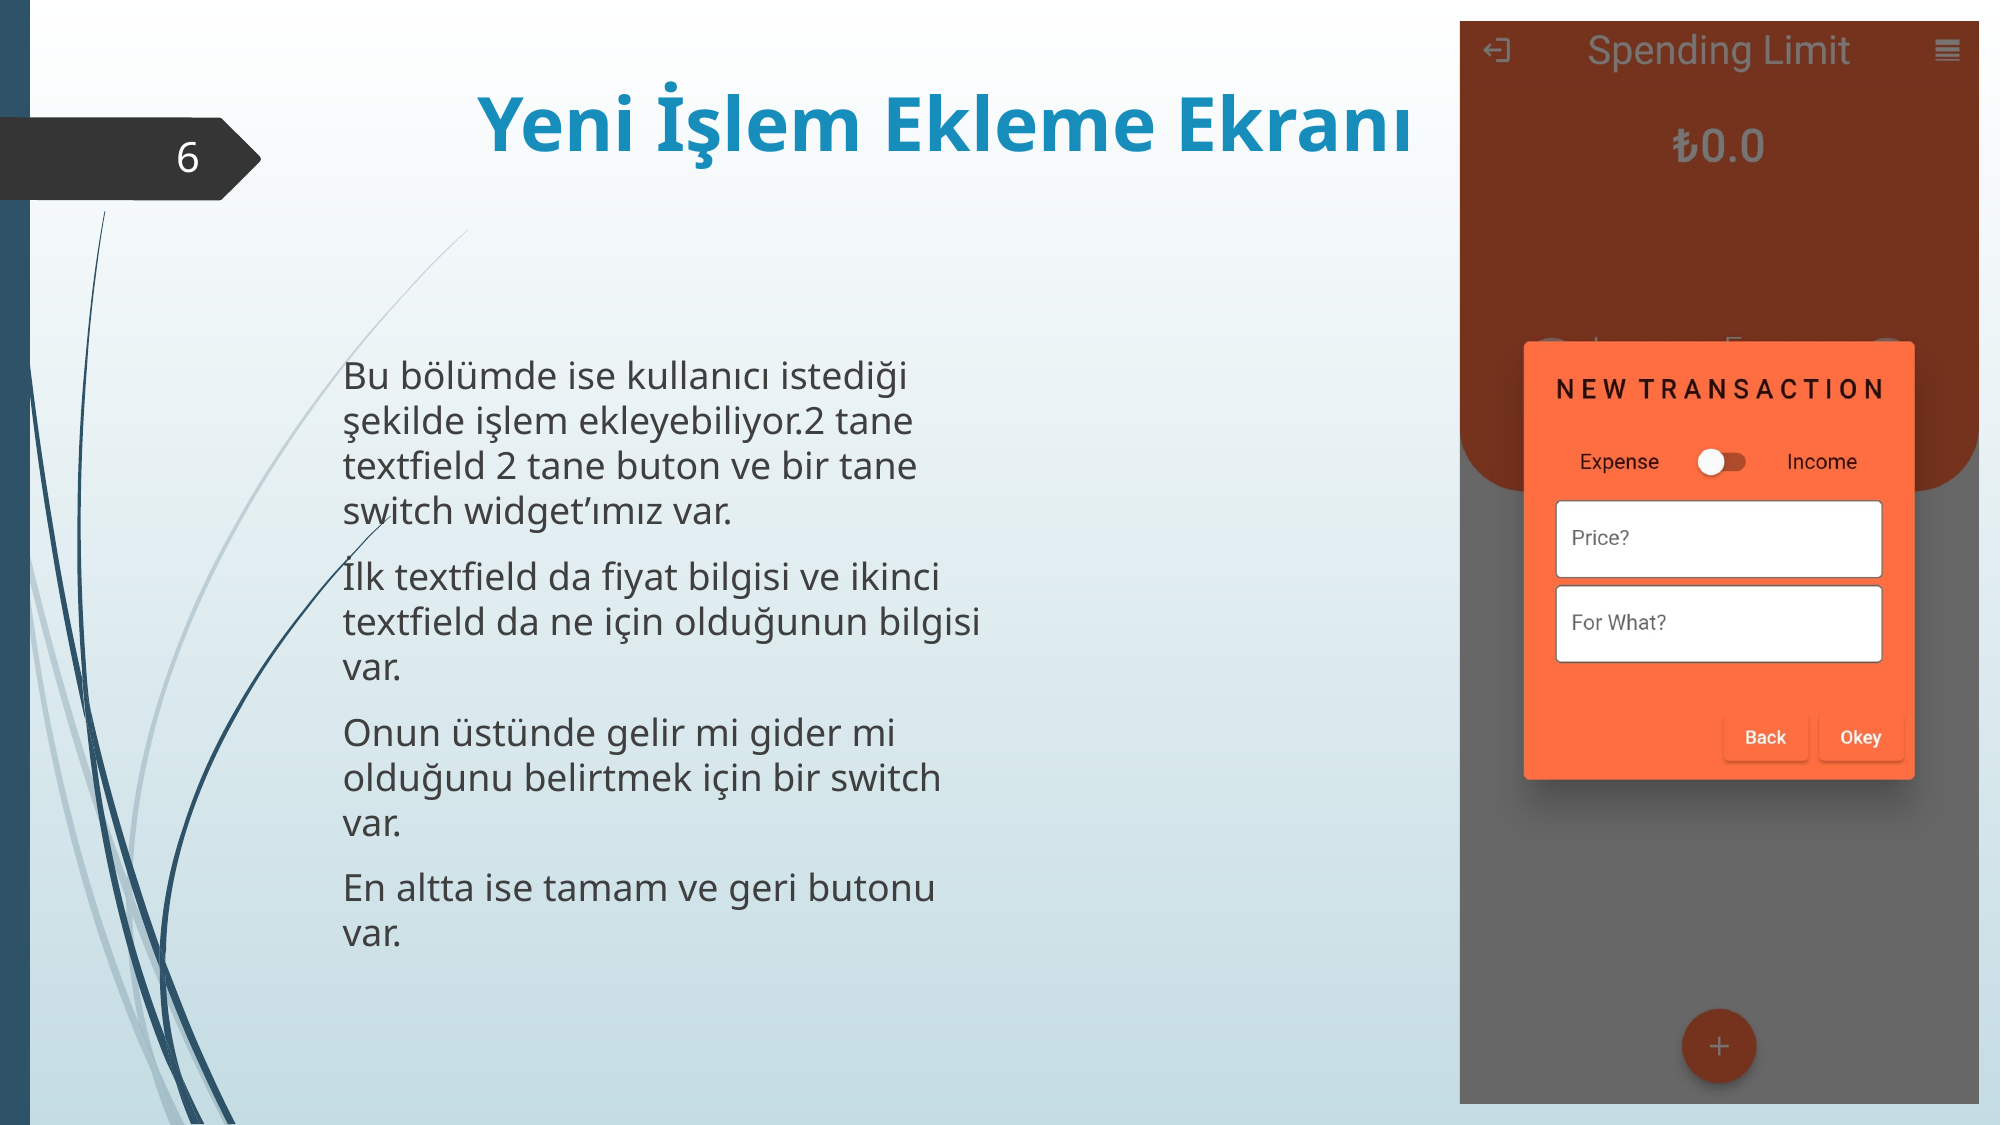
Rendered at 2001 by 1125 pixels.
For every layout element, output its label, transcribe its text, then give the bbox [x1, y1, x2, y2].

list Bu bölümde ise kullanıcı istediği şekilde işlem ekleyebiliyor.2 tane textfield 2 tane buton ve bir tane switch widget’ımız var. İlk textfield da fiyat bilgisi ve ikinci textfield da ne için olduğunun bilgisi var. Onun üstünde gelir mi gider mi olduğunu belirtmek için bir switch var. En altta ise tamam ve geri butonu var. [280, 278, 1000, 1110]
picture [1459, 21, 1980, 1104]
slide_number 6 [87, 129, 215, 190]
title Yeni İşlem Ekleme Ekranı [215, 68, 1454, 279]
